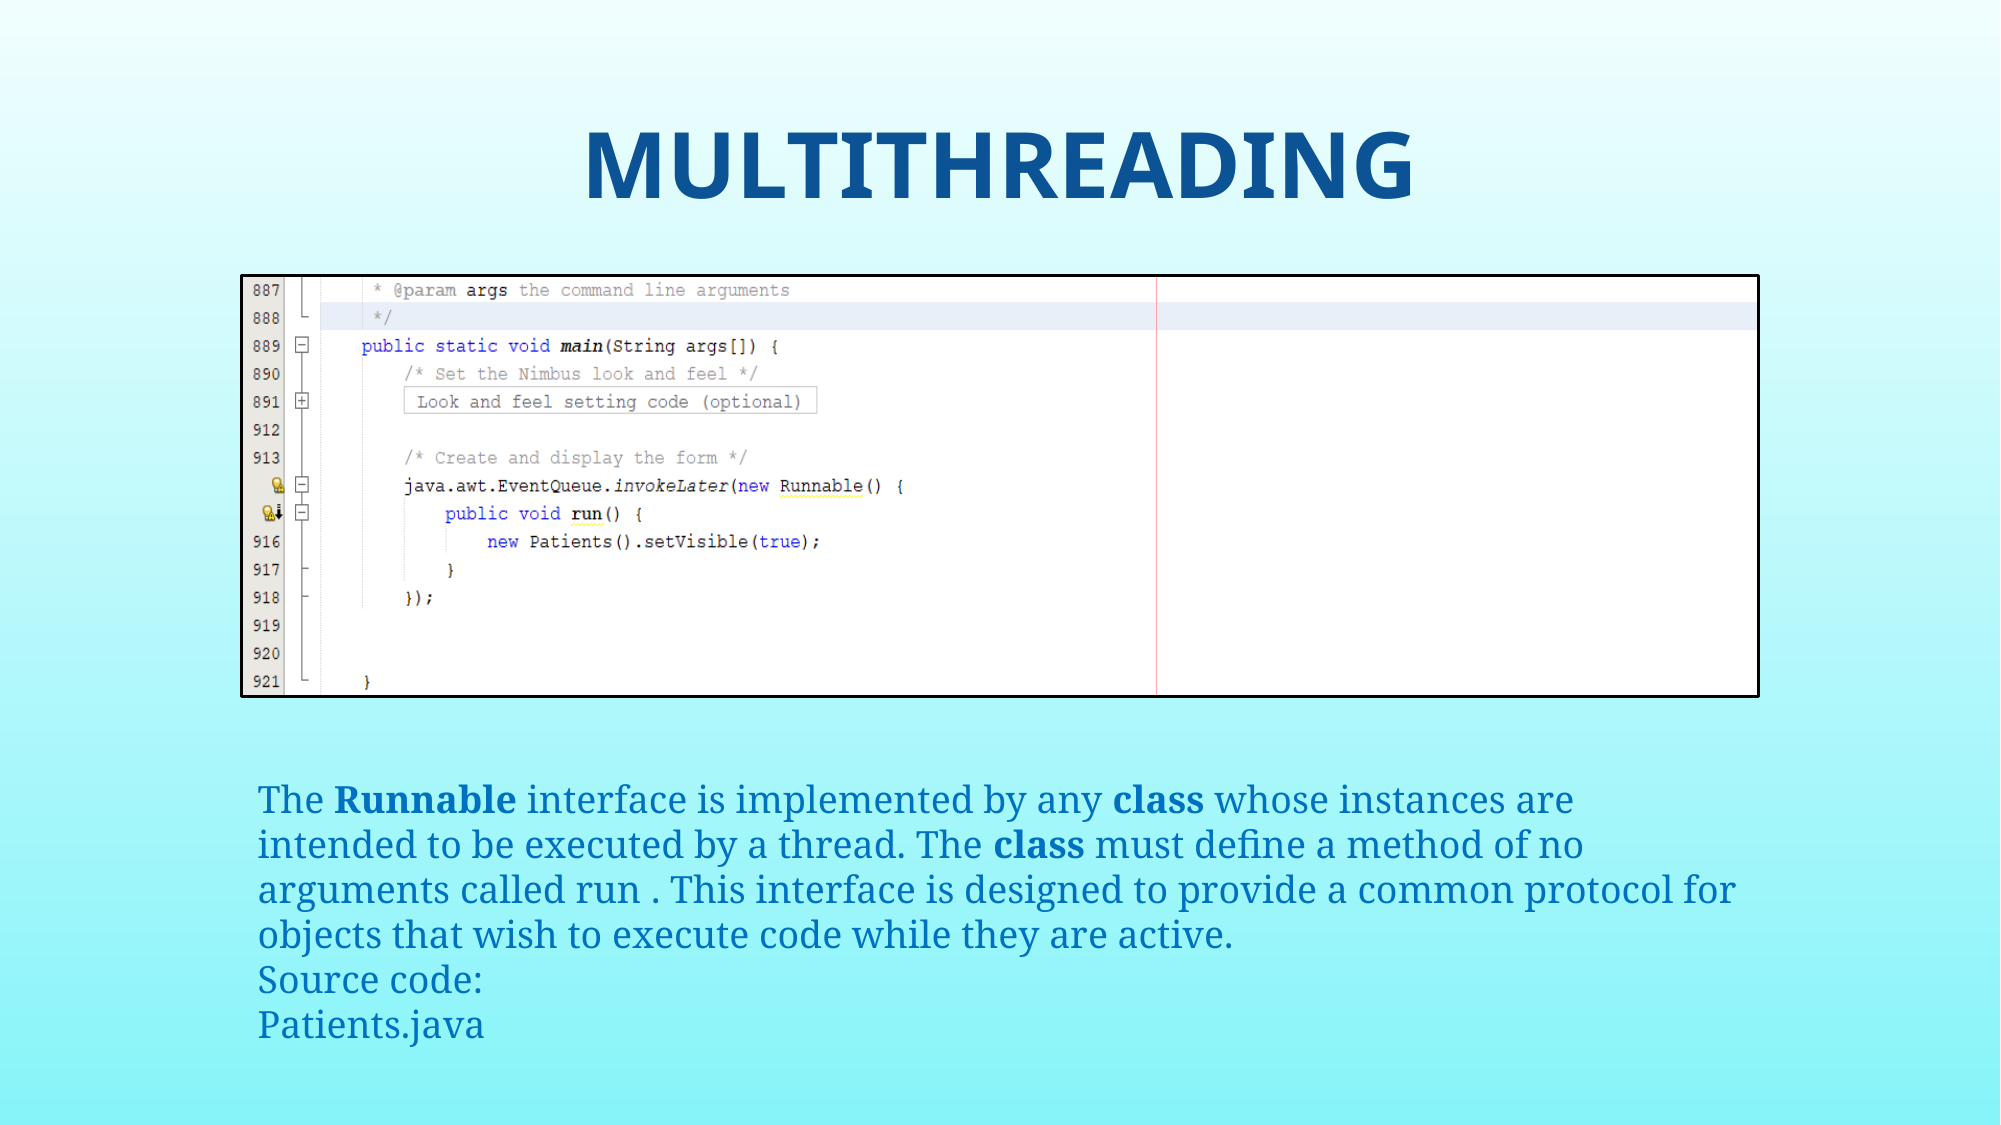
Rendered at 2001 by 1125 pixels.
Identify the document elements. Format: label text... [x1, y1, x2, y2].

title MULTITHREADING [137, 59, 1863, 278]
text_box The Runnable interface is implemented by any class whose instances are intended to be executed by a thread. The class must define a method of no arguments called run . This interface is designed to provide a common protocol for objects that wish to execute code while they are active. Source code: Patients.java [243, 768, 1757, 1054]
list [242, 277, 1757, 696]
